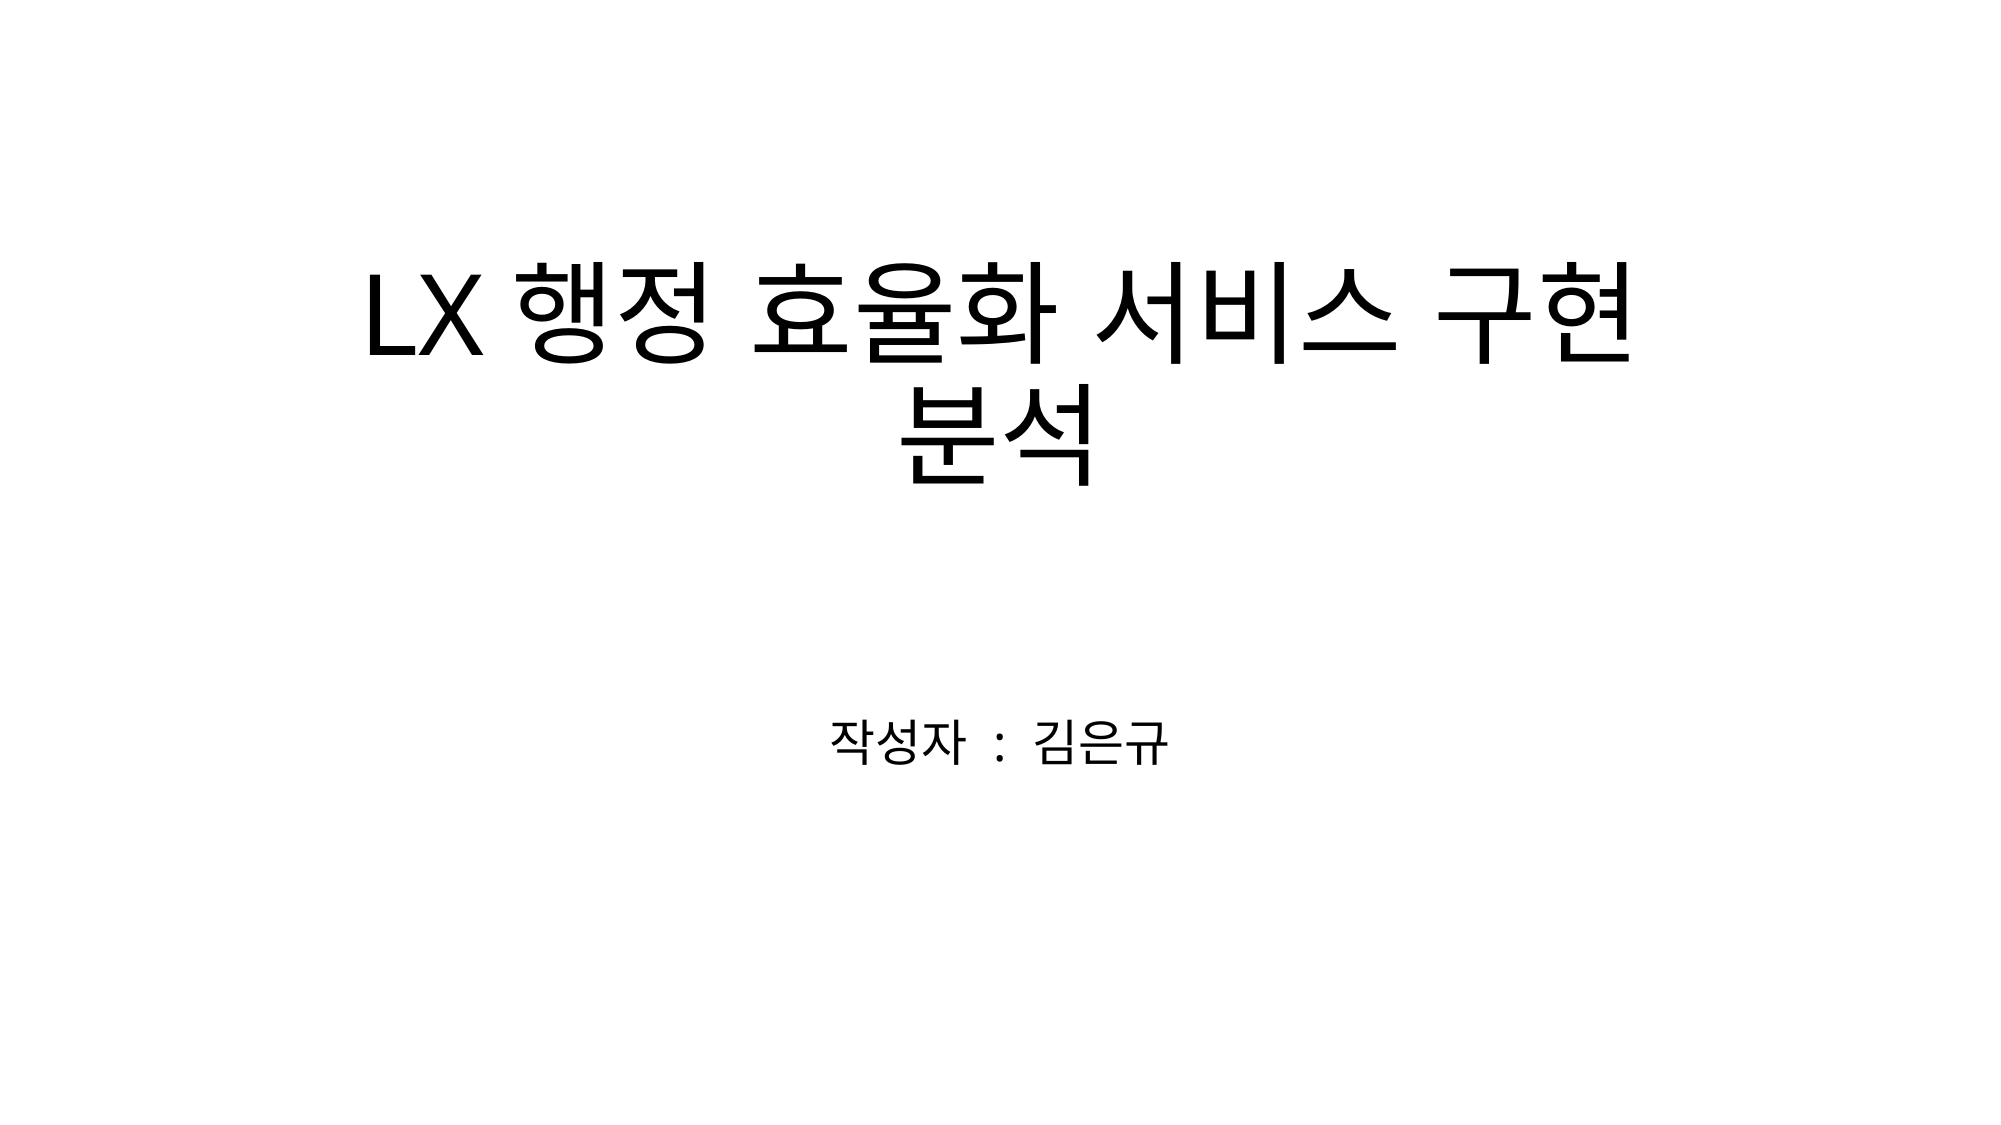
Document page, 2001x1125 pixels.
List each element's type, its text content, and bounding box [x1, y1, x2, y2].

title LX행정 효율화 서비스 구현 분석 [249, 184, 1750, 576]
subtitle 작성자 : 김은규 [249, 609, 1750, 881]
